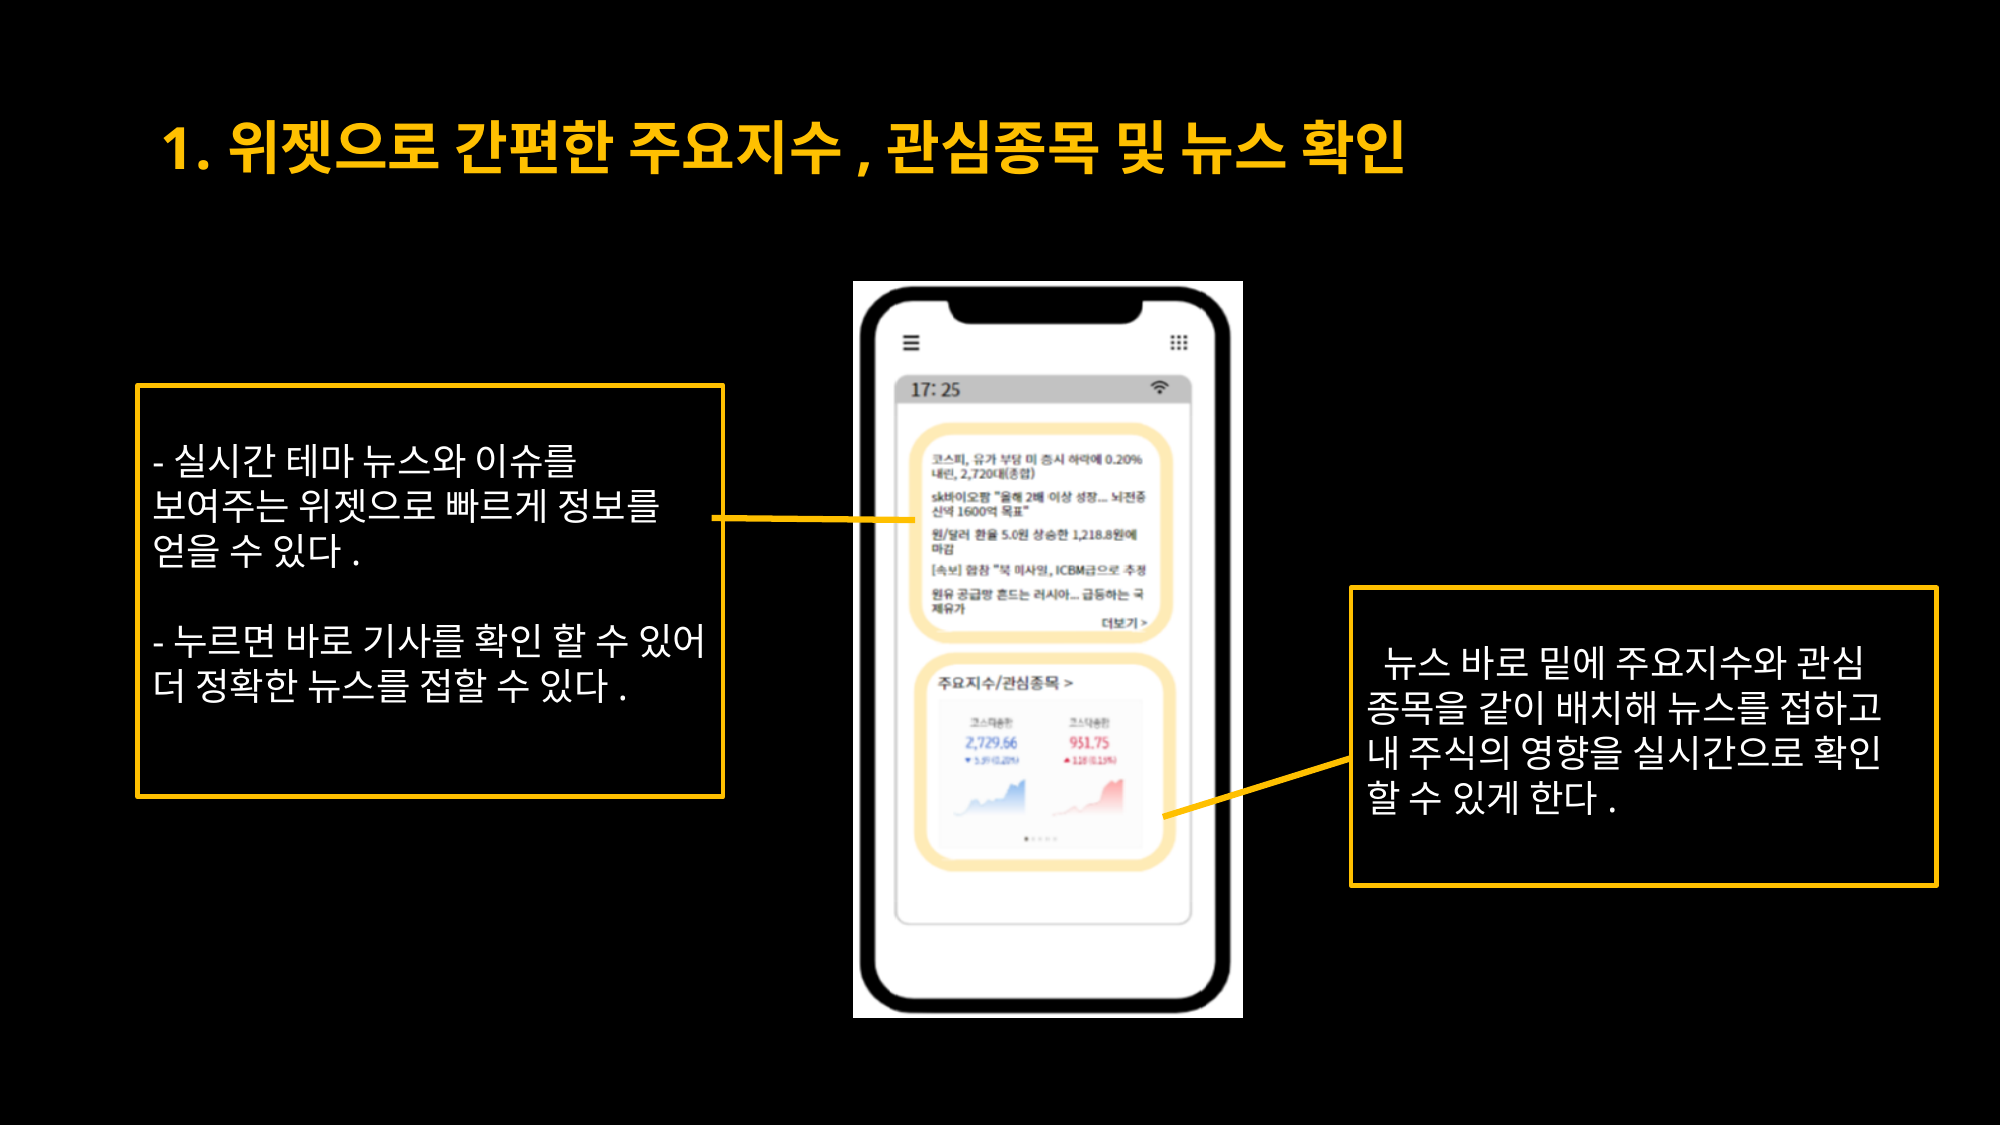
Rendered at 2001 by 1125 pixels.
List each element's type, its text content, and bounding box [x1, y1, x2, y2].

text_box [1162, 757, 1352, 818]
list -실시간 테마 뉴스와 이슈를 보여주는 위젯으로 빠르게 정보를 얻을 수 있다. -누르면 바로 기사를 확인 할 수 있어 더 정확한 뉴스를 접할 수 있다. [137, 385, 723, 797]
list 뉴스 바로 밑에 주요지수와 관심 종목을 같이 배치해 뉴스를 접하고 내 주식의 영향을 실시간으로 확인 할 수 있게 한다. [1351, 587, 1937, 886]
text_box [711, 517, 916, 521]
title 위젯으로 간편한 주요지수,관심종목 및 뉴스 확인 [137, 41, 1759, 260]
picture [853, 281, 1243, 1018]
